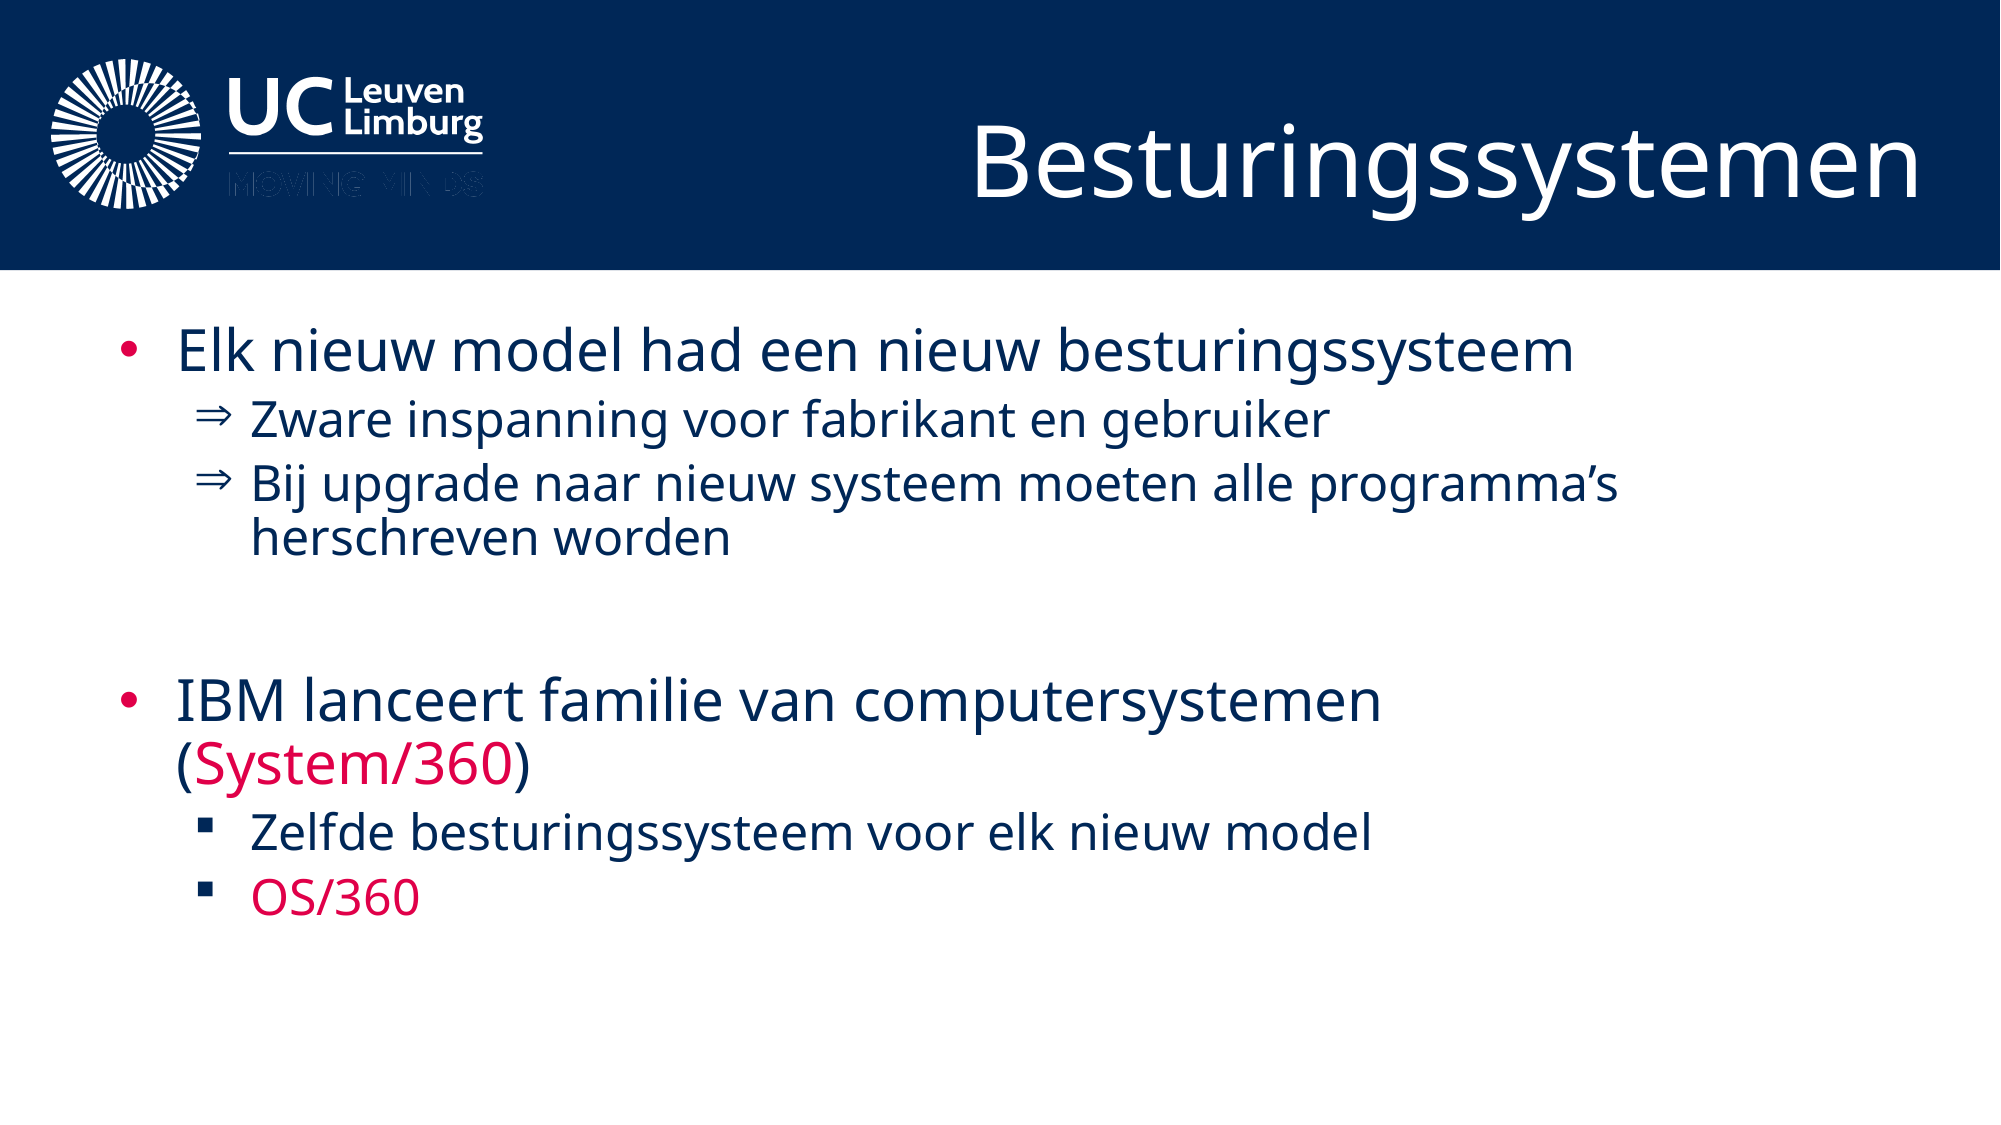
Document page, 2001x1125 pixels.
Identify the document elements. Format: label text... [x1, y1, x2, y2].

list Elk nieuw model had een nieuw besturingssysteem Zware inspanning voor fabrikant en gebruiker Bij upgrade naar nieuw systeem moeten alle programma’s herschreven worden IBM lanceert familie van computersystemen (System/360) Zelfde besturingssysteem voor elk nieuw model OS/360 [103, 313, 1736, 1010]
picture [51, 59, 307, 209]
title Besturingssystemen [307, 59, 1940, 271]
